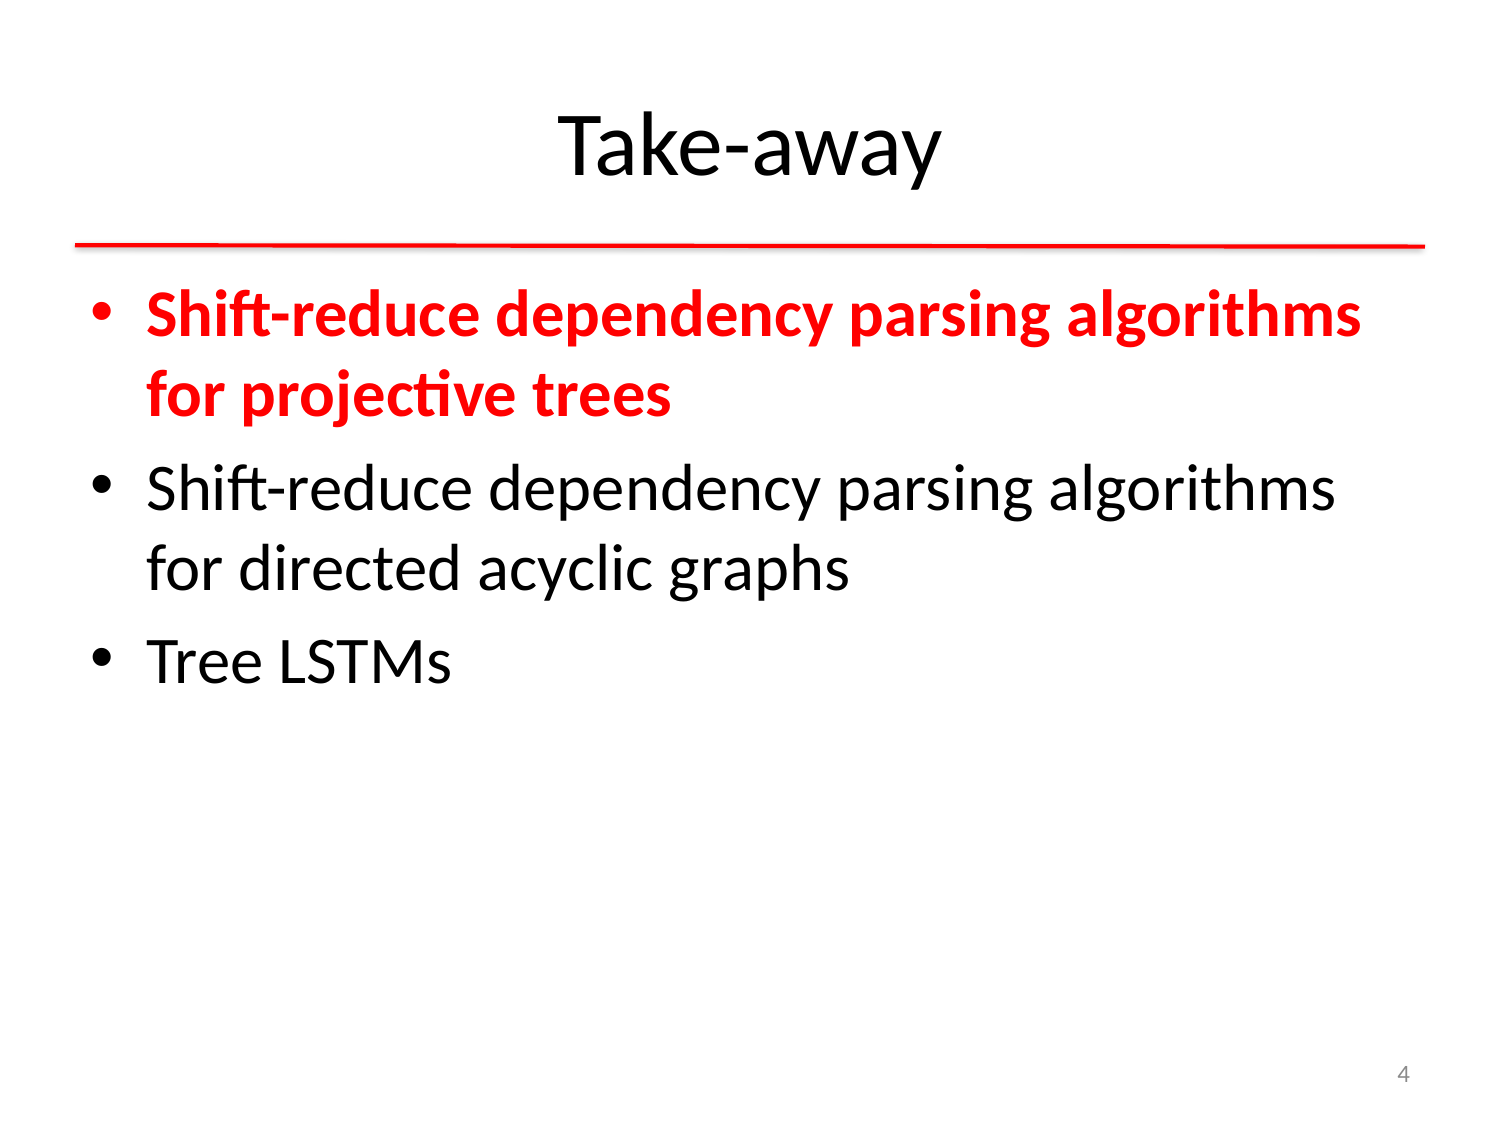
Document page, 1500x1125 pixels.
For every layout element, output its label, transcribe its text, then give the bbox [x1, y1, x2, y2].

slide_number 4 [1074, 1042, 1425, 1103]
list Shift-reduce dependency parsing algorithms for projective trees Shift-reduce dependency parsing algorithms for directed acyclic graphs Tree LSTMs [75, 262, 1425, 1005]
title Take-away [75, 45, 1425, 233]
